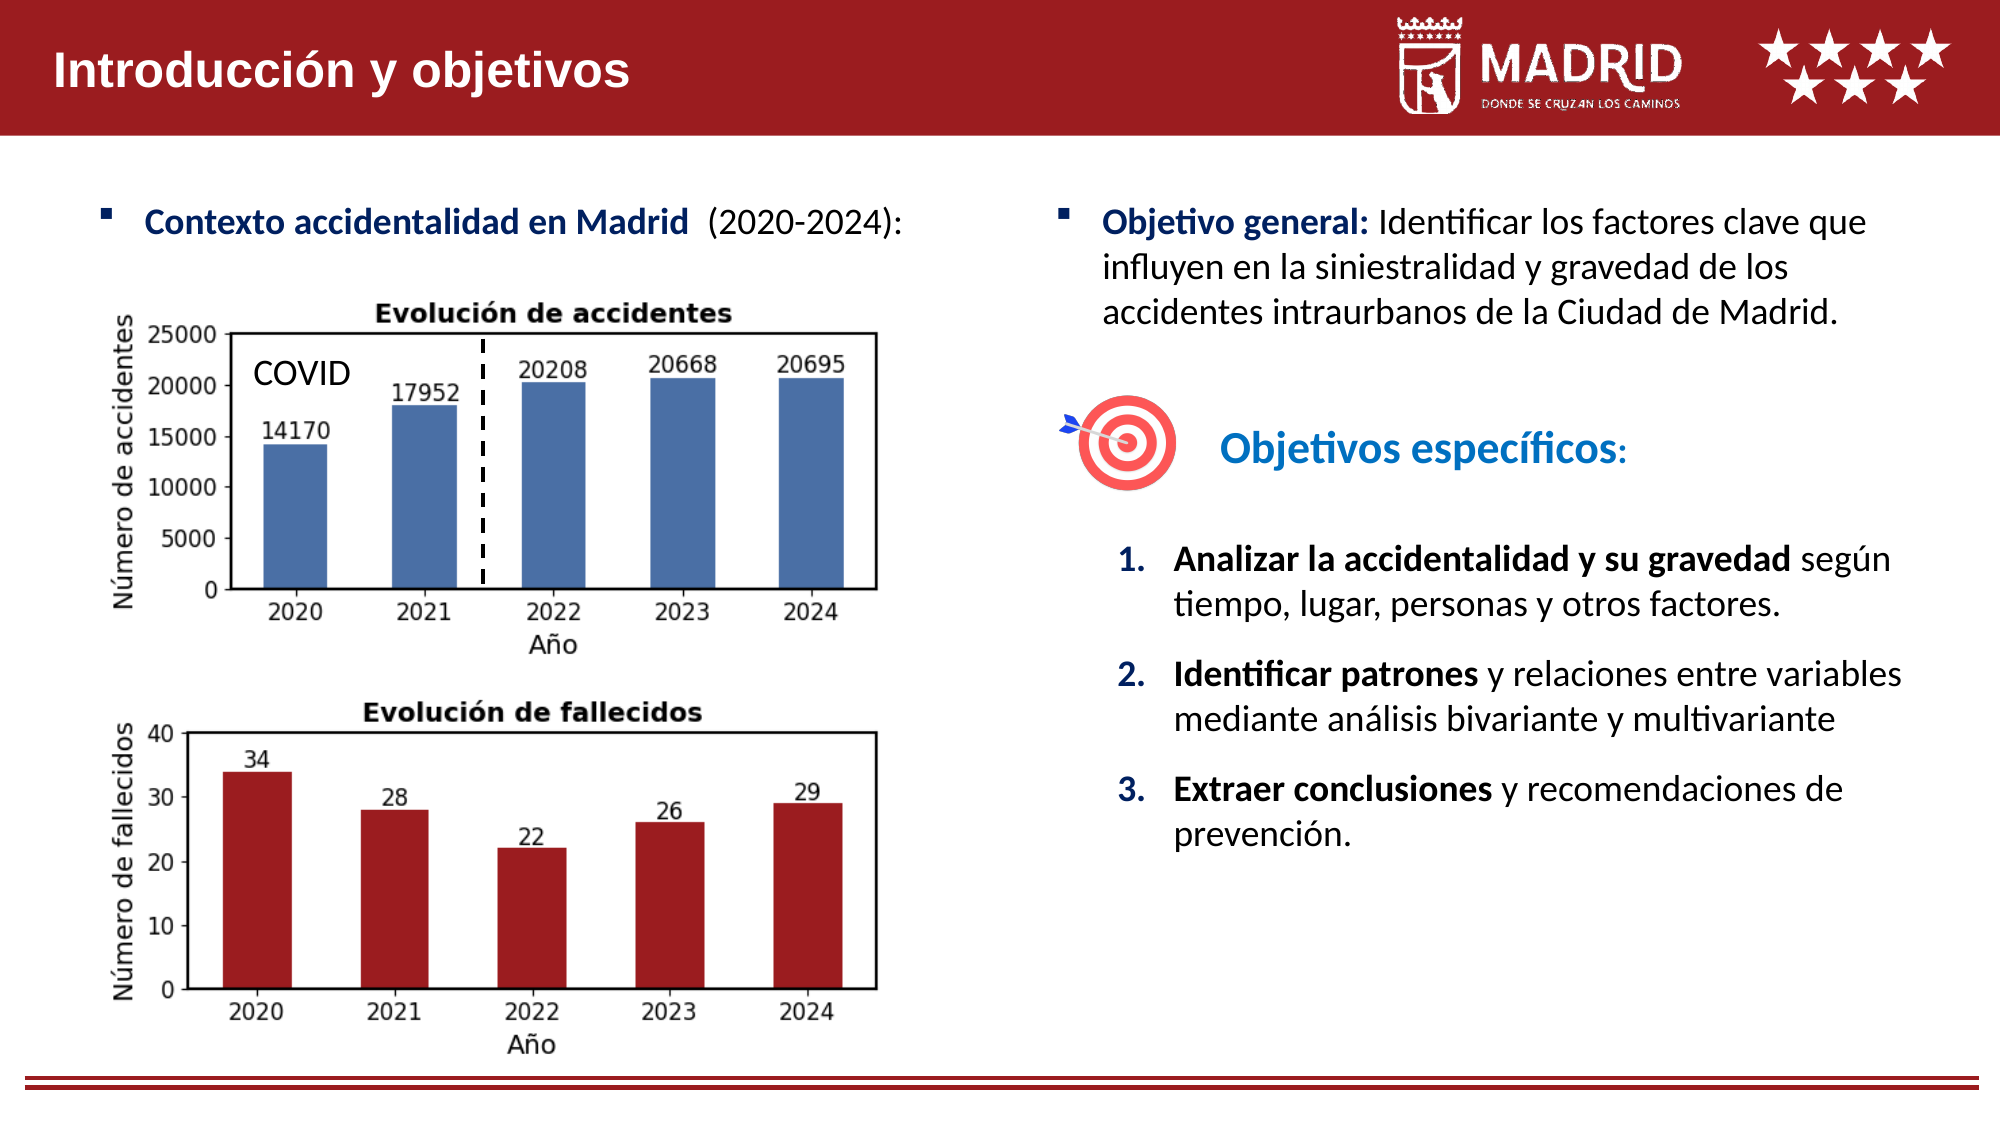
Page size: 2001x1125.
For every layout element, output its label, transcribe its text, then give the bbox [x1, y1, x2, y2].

picture [100, 688, 890, 1073]
picture [1715, 23, 1994, 113]
text_box Objetivo general: Identificar los factores clave que influyen en la siniestralidad y gravedad de los accidentes intraurbanos de la Ciudad de Madrid. [1040, 189, 1969, 339]
text_box Introducción y objetivos [38, 29, 1393, 105]
picture [100, 289, 890, 673]
picture [1393, 13, 1703, 114]
text_box [0, 0, 2000, 137]
picture [1059, 394, 1178, 493]
text_box Analizar la accidentalidad y su gravedad según tiempo, lugar, personas y otros factores. Identificar patrones y relaciones entre variables mediante análisis bivariante y multivariante Extraer conclusiones y recomendaciones de prevención. [1102, 526, 1972, 862]
text_box Contexto accidentalidad en Madrid (2020-2024): [83, 189, 1011, 249]
text_box Objetivos específicos: [1205, 410, 1643, 481]
